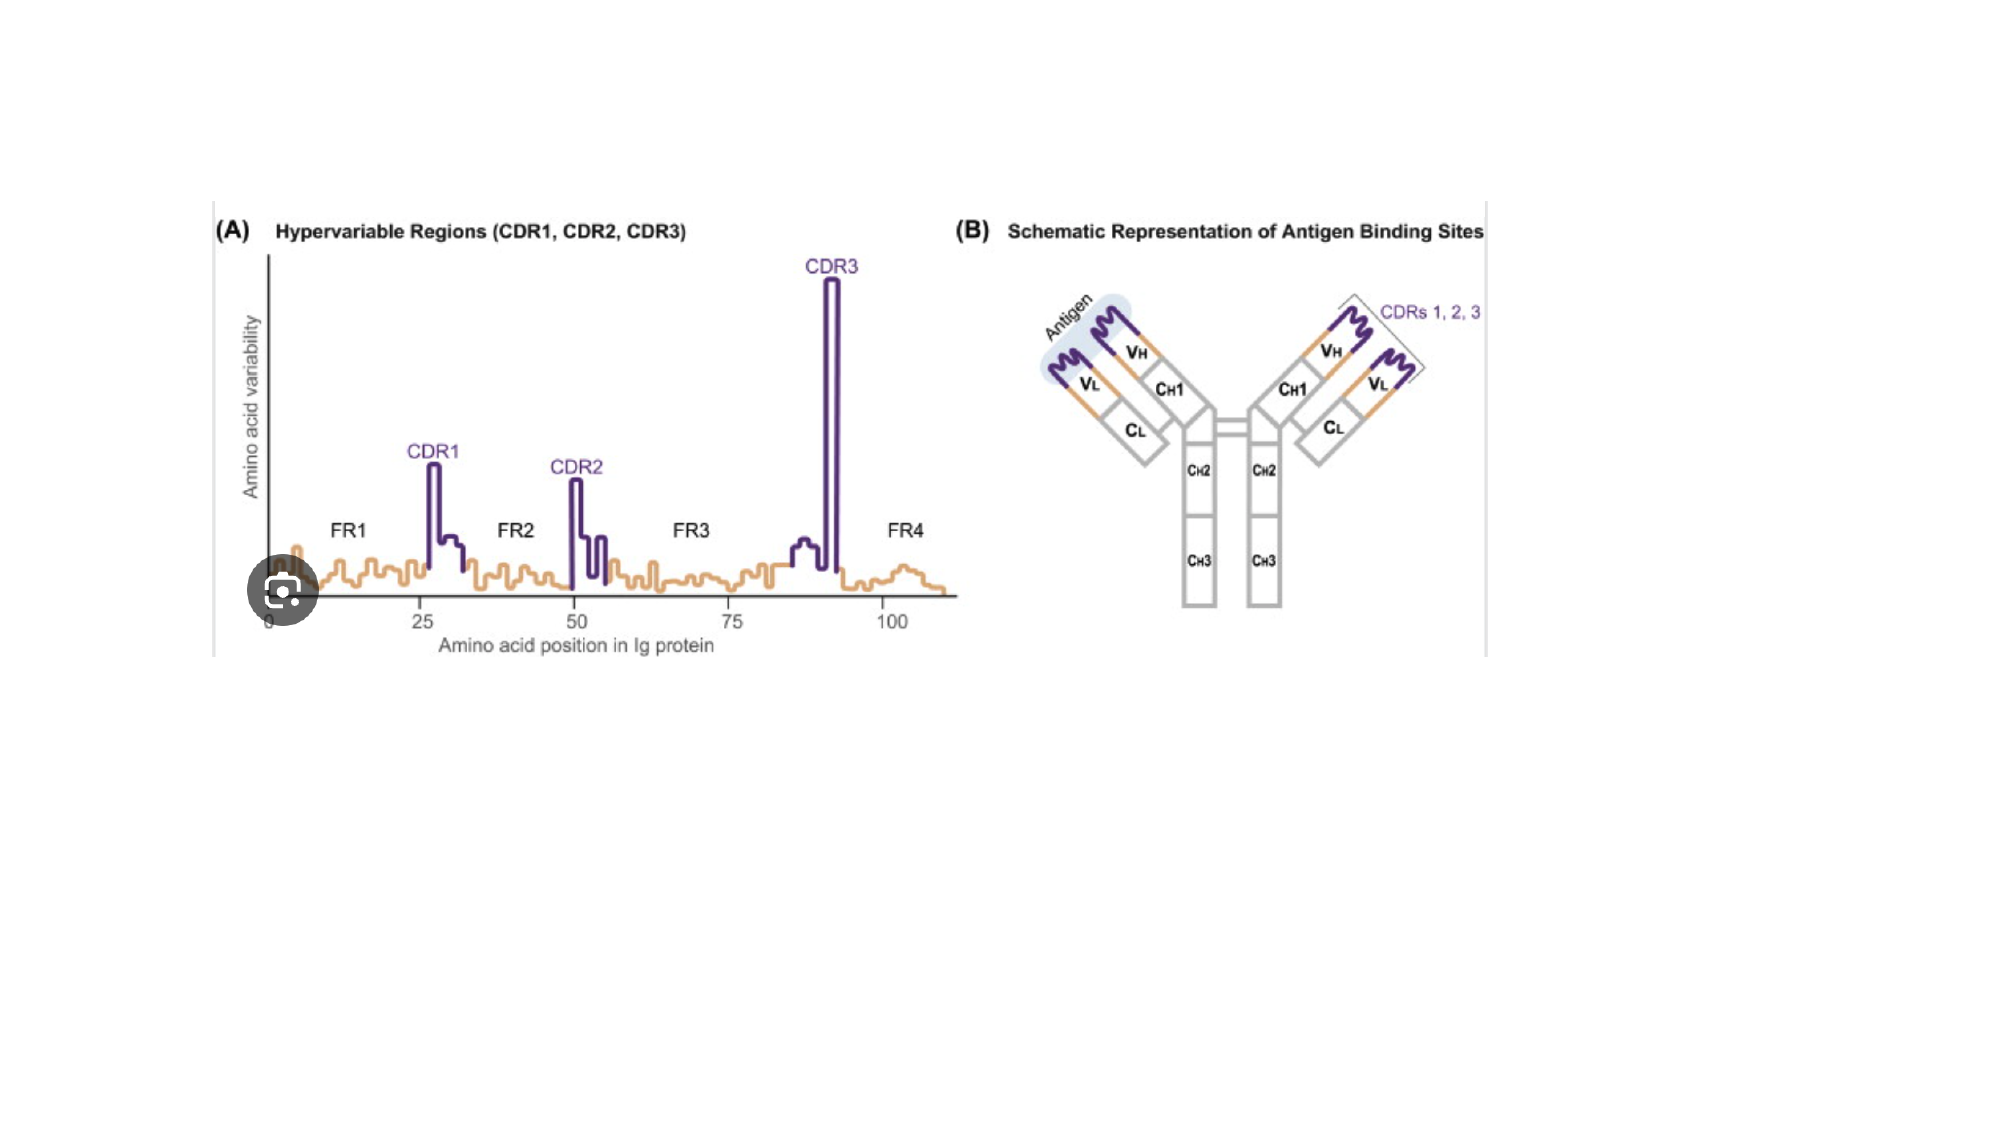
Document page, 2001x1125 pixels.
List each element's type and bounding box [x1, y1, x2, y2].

picture [211, 201, 1488, 658]
